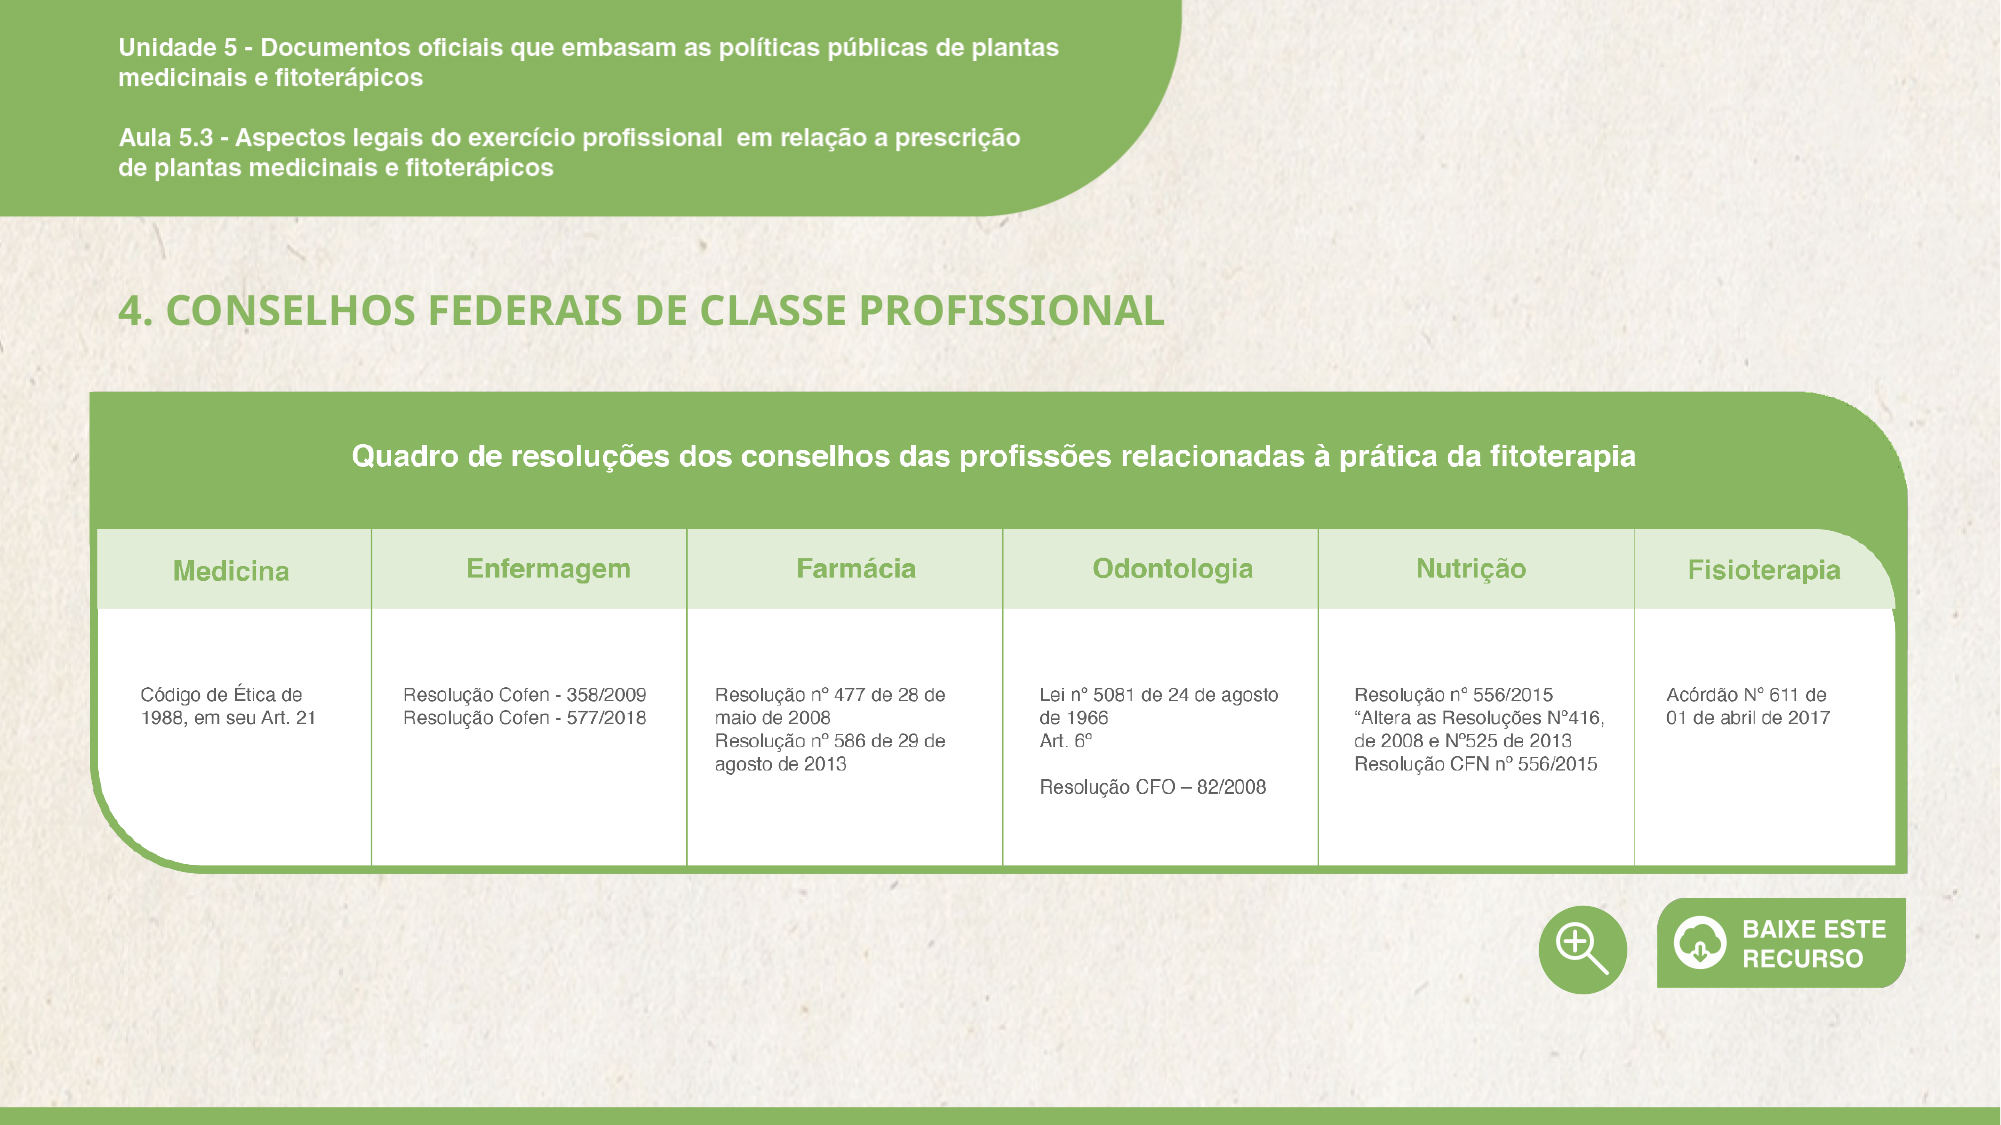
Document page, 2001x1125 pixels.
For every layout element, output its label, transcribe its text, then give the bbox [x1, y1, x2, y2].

text_box 4. CONSELHOS FEDERAIS DE CLASSE PROFISSIONAL [103, 276, 1319, 342]
picture [0, 0, 2001, 1125]
